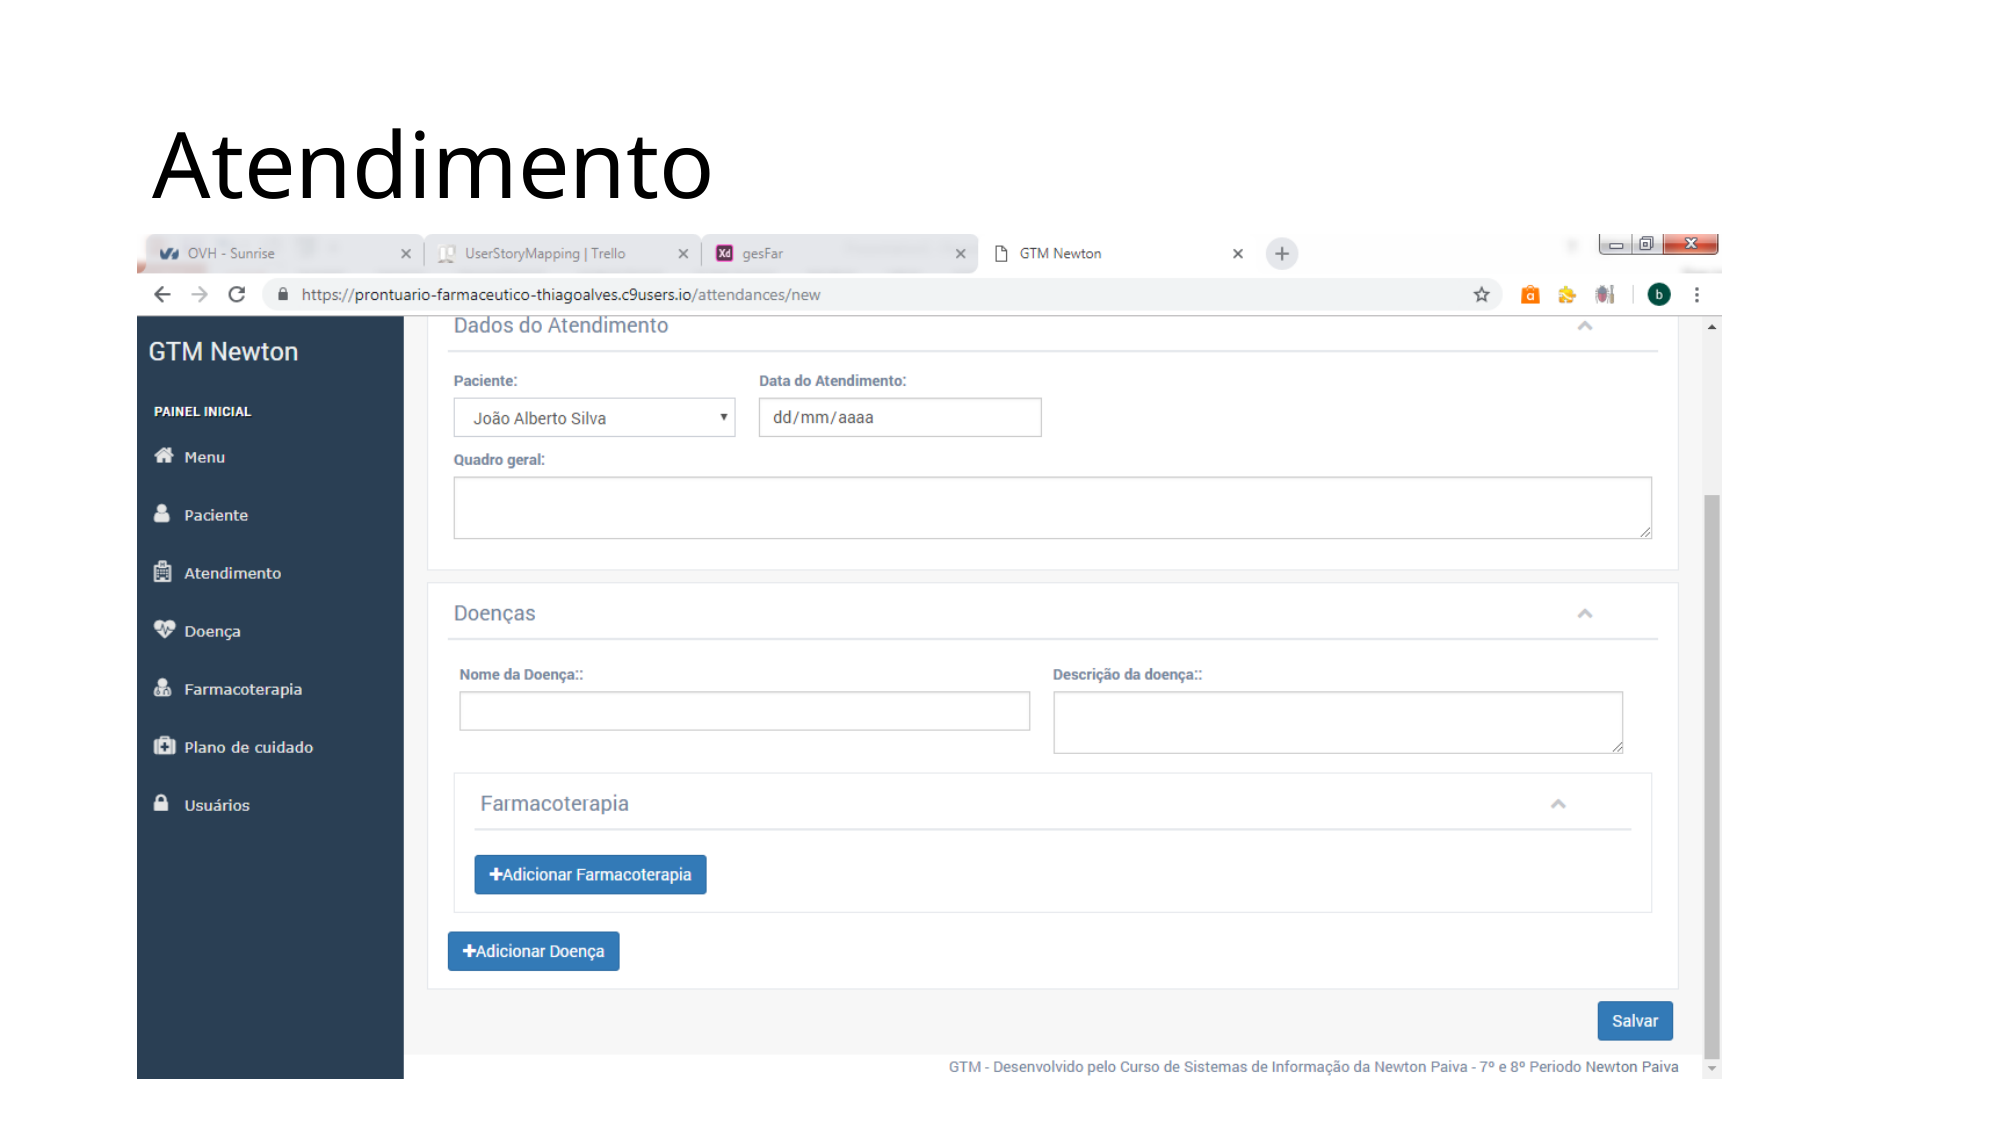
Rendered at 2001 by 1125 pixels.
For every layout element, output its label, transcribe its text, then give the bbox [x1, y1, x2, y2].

title Atendimento [137, 59, 1863, 278]
picture [137, 234, 1722, 1079]
